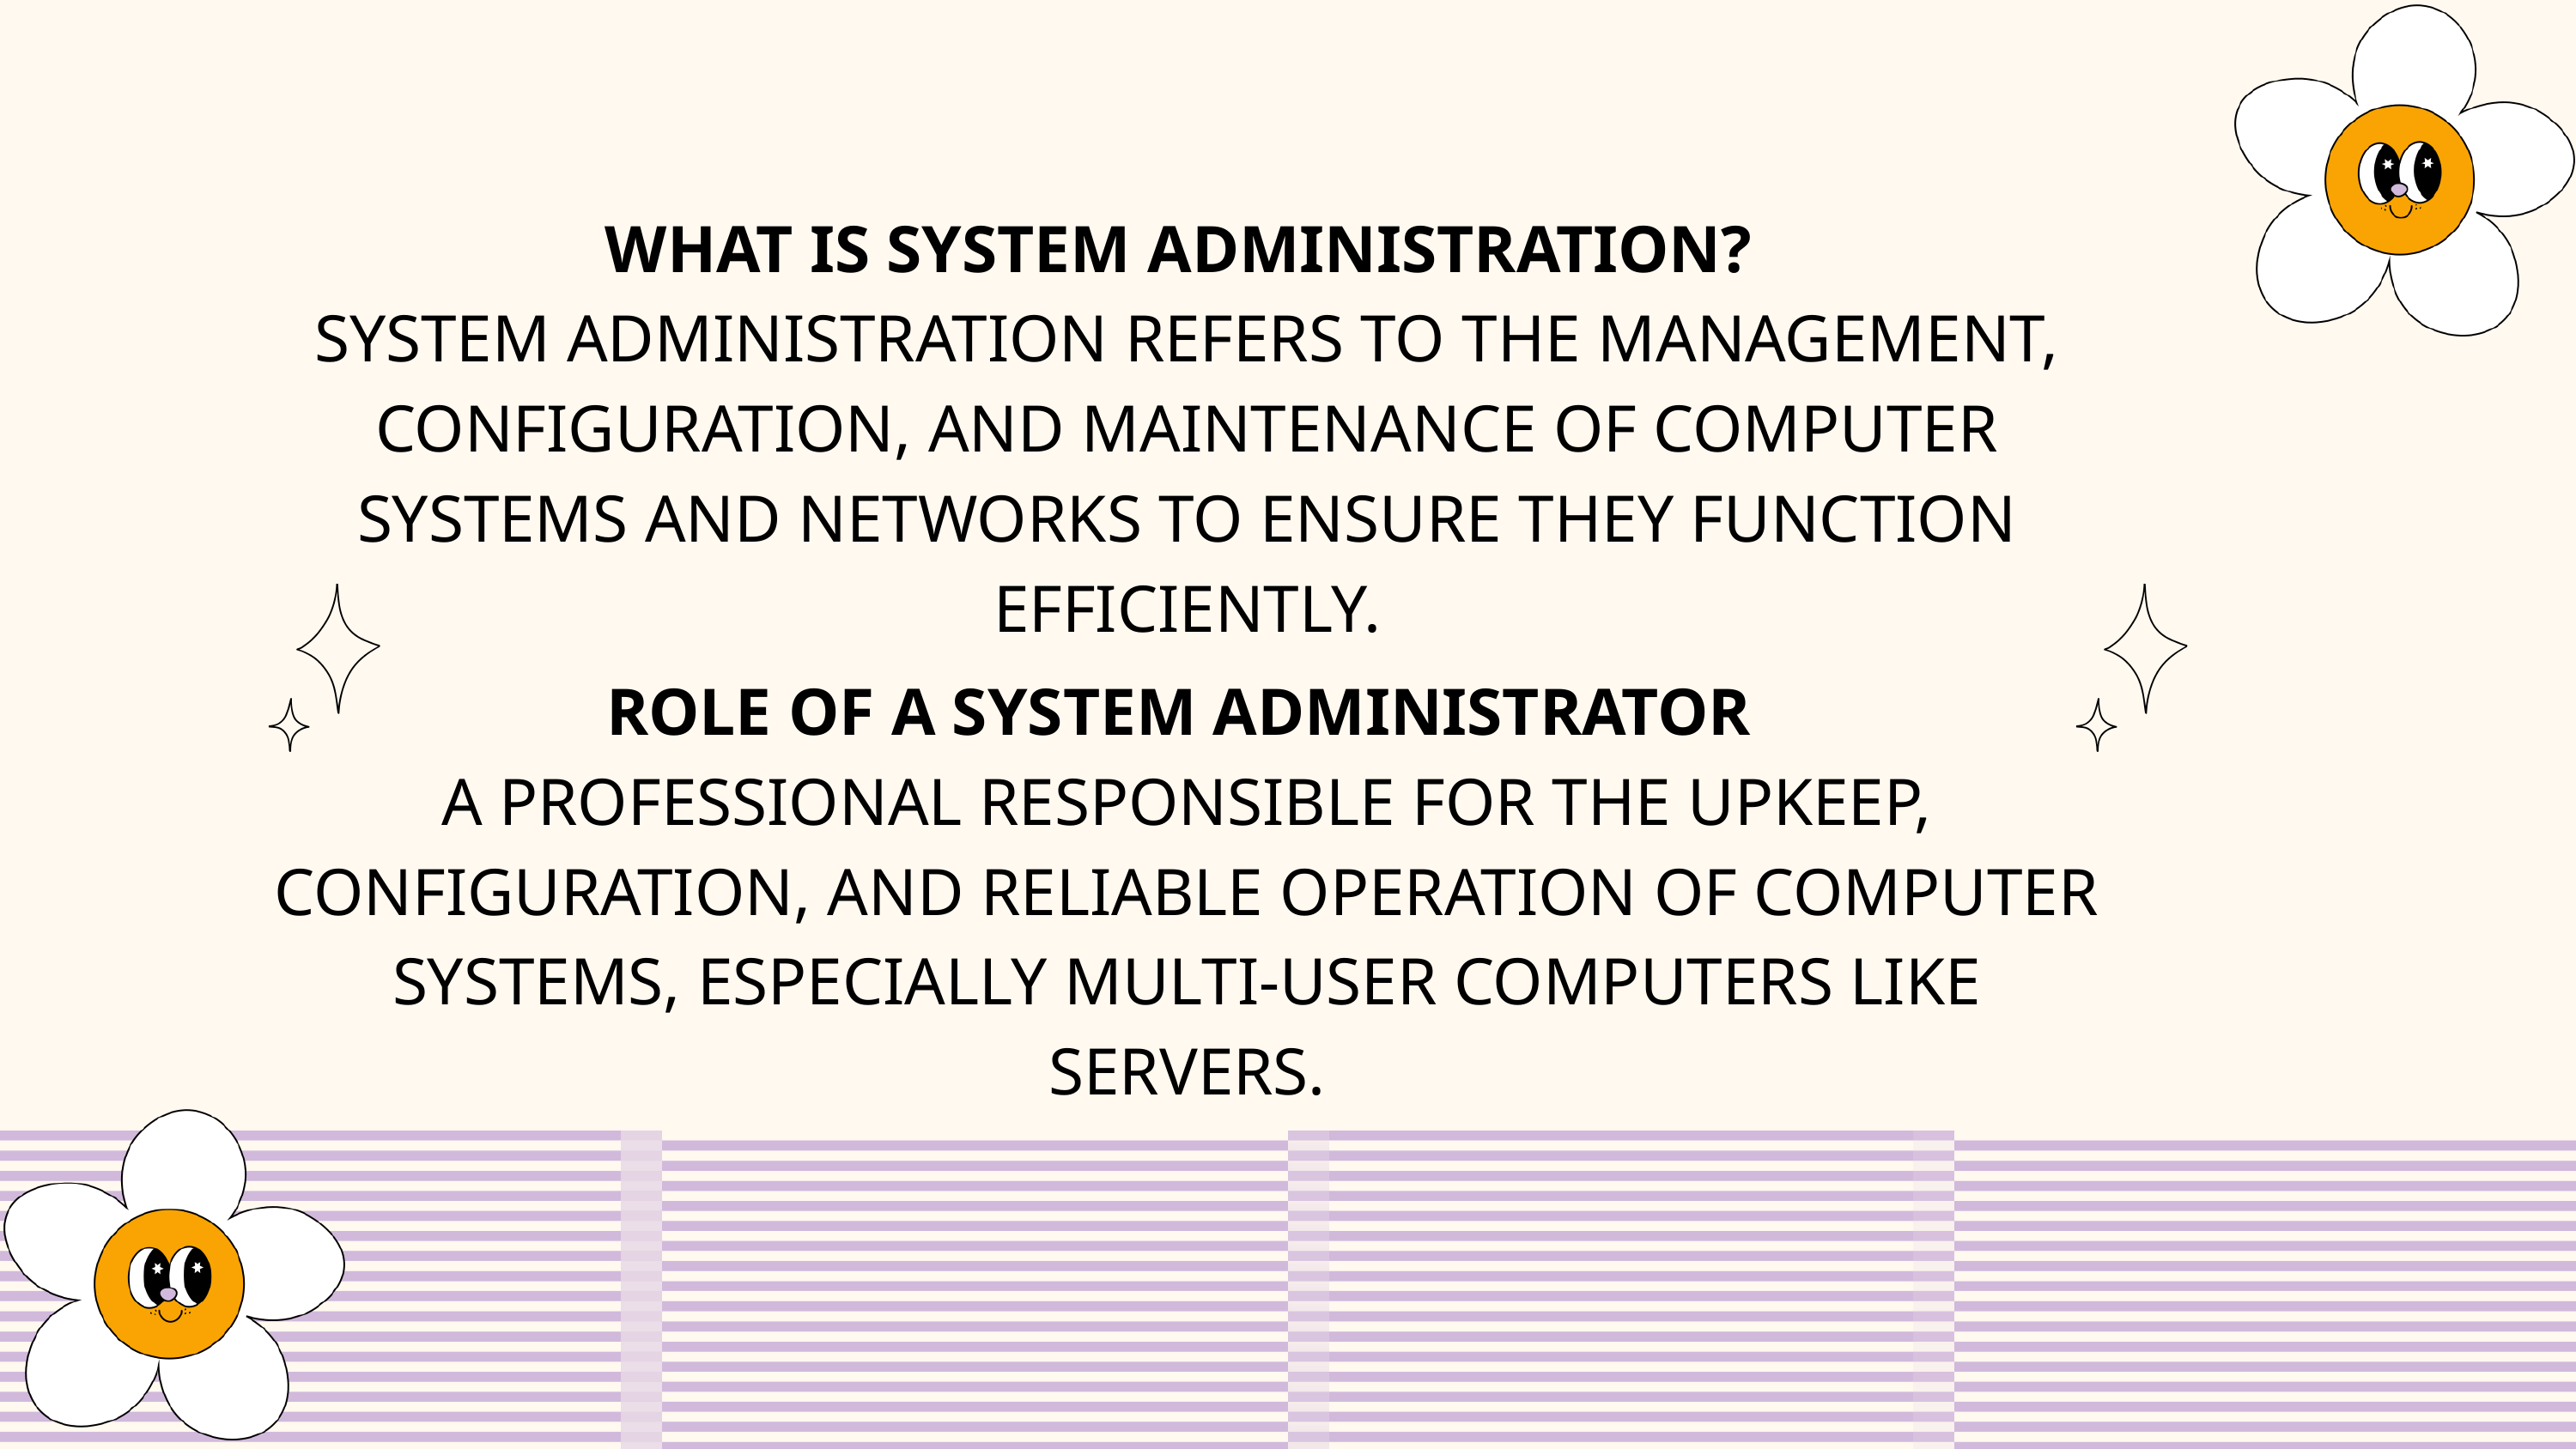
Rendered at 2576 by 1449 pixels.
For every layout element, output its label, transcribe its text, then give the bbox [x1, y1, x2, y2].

text_box WHAT IS SYSTEM ADMINISTRATION? SYSTEM ADMINISTRATION REFERS TO THE MANAGEMENT, CONFIGURATION, AND MAINTENANCE OF COMPUTER SYSTEMS AND NETWORKS TO ENSURE THEY FUNCTION EFFICIENTLY. [268, 195, 2106, 645]
text_box [0, 1131, 2576, 1449]
text_box [2227, 0, 2576, 343]
text_box ROLE OF A SYSTEM ADMINISTRATOR A PROFESSIONAL RESPONSIBLE FOR THE UPKEEP, CONFIGURATION, AND RELIABLE OPERATION OF COMPUTER SYSTEMS, ESPECIALLY MULTI-USER COMPUTERS LIKE SERVERS. [268, 658, 2106, 1108]
text_box [268, 645, 380, 658]
text_box [0, 1104, 346, 1446]
text_box [2075, 584, 2188, 752]
